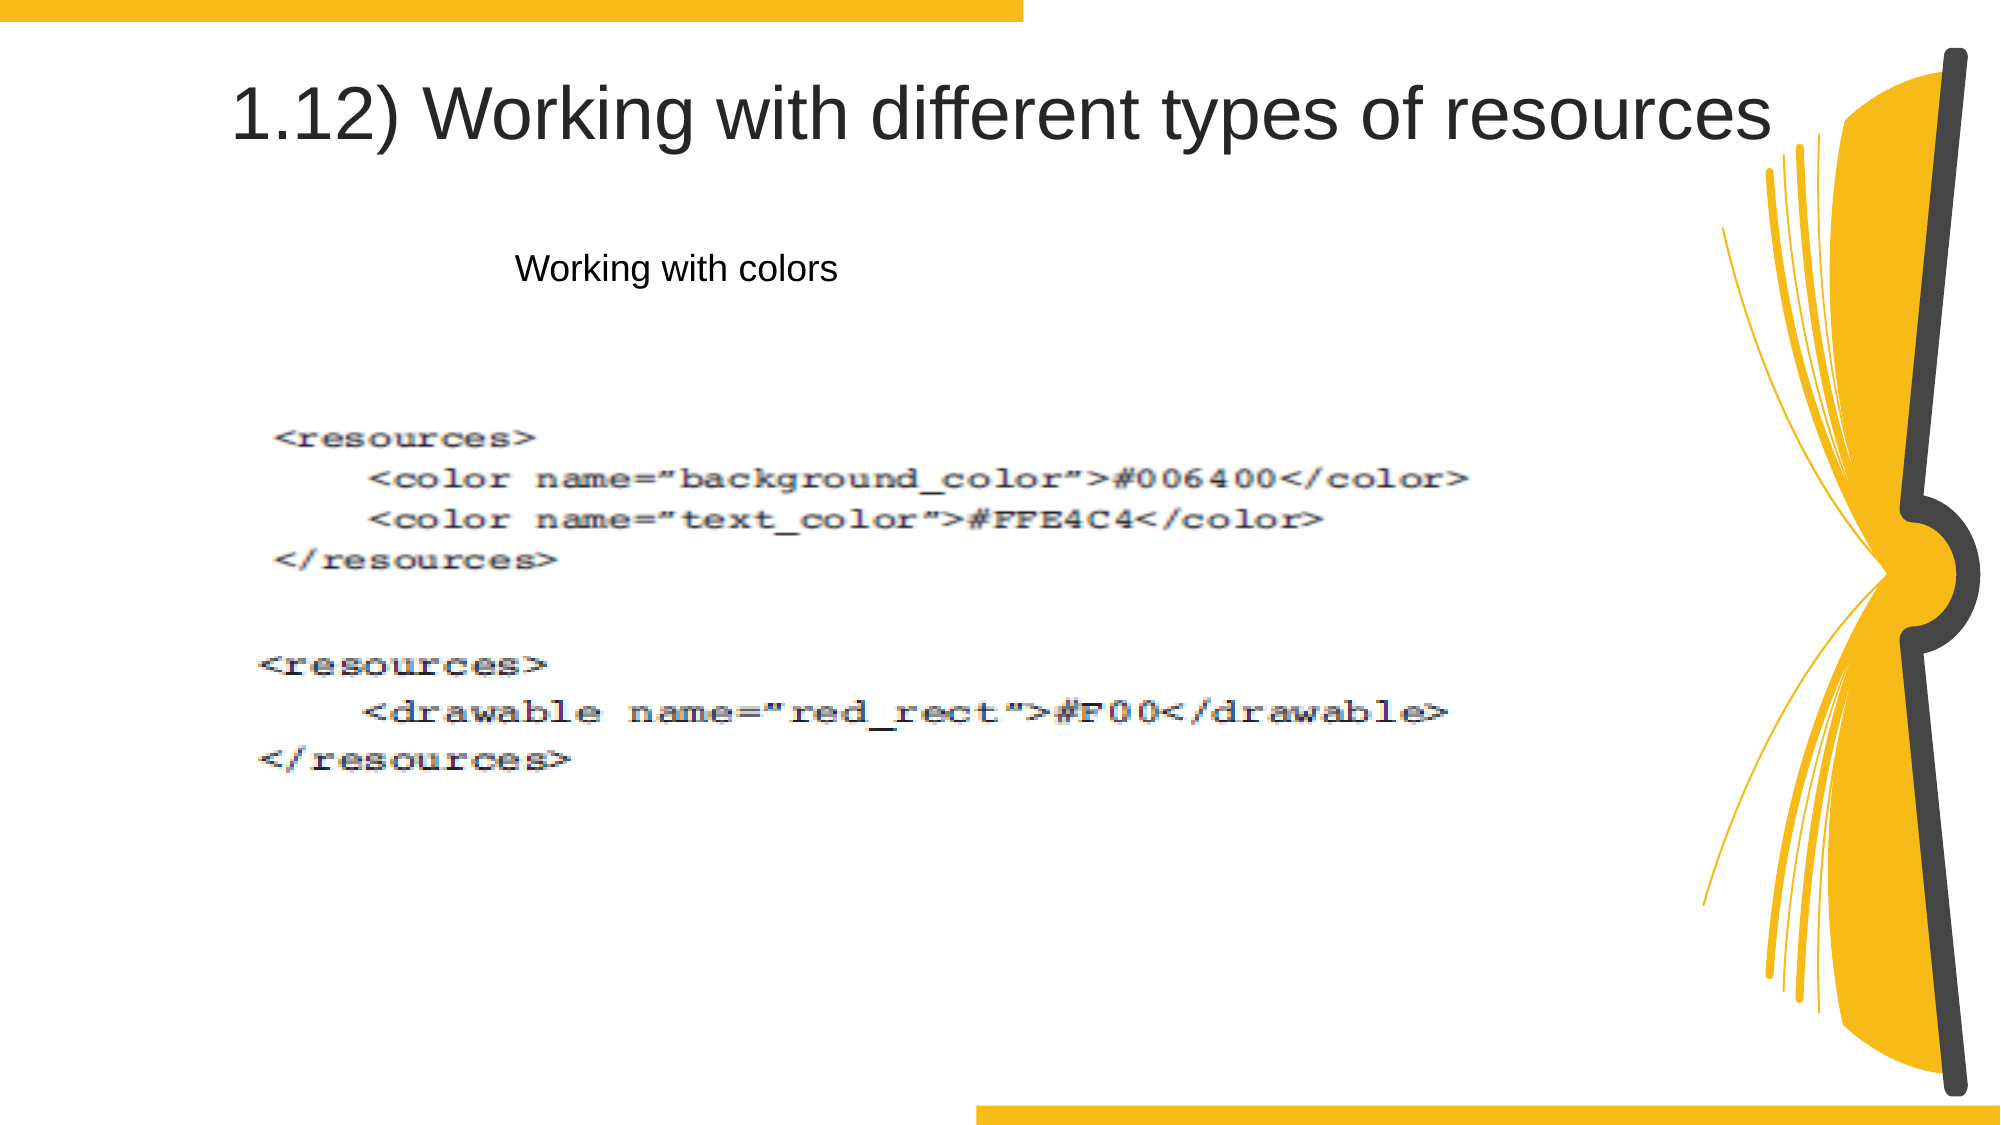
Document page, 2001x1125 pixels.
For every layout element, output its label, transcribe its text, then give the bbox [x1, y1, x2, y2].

picture [246, 414, 1513, 579]
text_box Working with colors [500, 236, 1500, 297]
text_box [975, 1104, 2000, 1125]
picture [238, 645, 1481, 787]
text_box [0, 0, 1024, 23]
list 1.12) Working with different types of resources [53, 55, 1943, 175]
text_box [1315, 433, 2000, 713]
